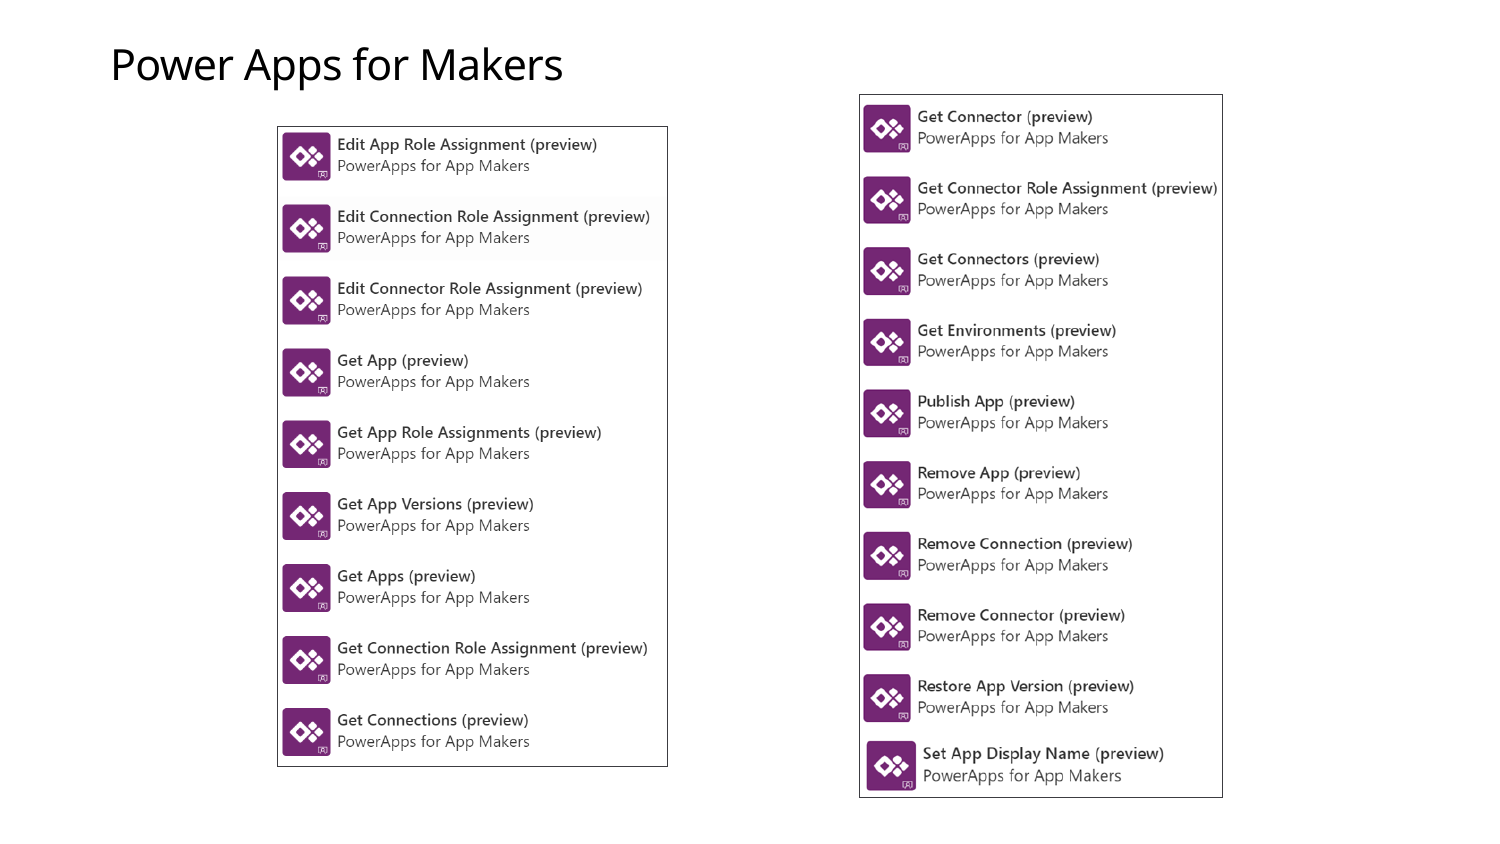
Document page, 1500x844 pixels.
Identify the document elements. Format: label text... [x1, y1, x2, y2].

picture [858, 93, 1223, 798]
title Power Apps for Makers [110, 28, 1500, 110]
picture [277, 125, 668, 767]
